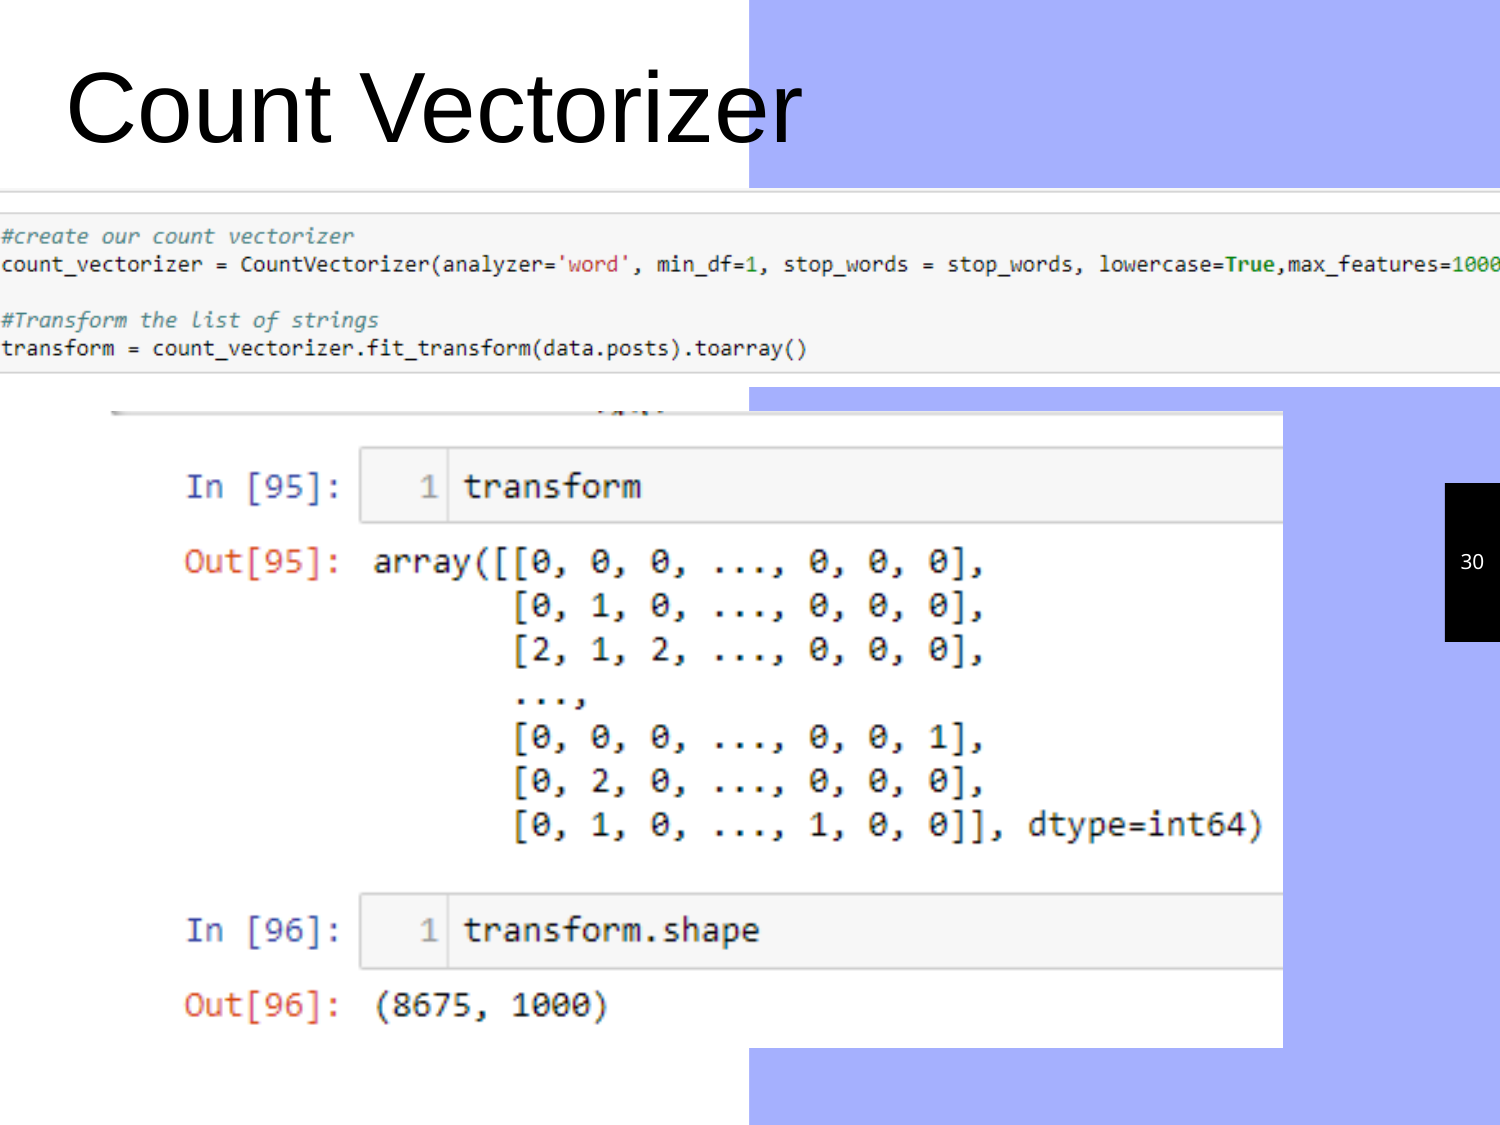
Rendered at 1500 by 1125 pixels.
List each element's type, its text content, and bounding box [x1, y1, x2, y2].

slide_number ‹#› [1444, 482, 1500, 642]
picture [94, 410, 1284, 1049]
picture [0, 188, 1500, 388]
text_box Count Vectorizer [50, 27, 905, 128]
